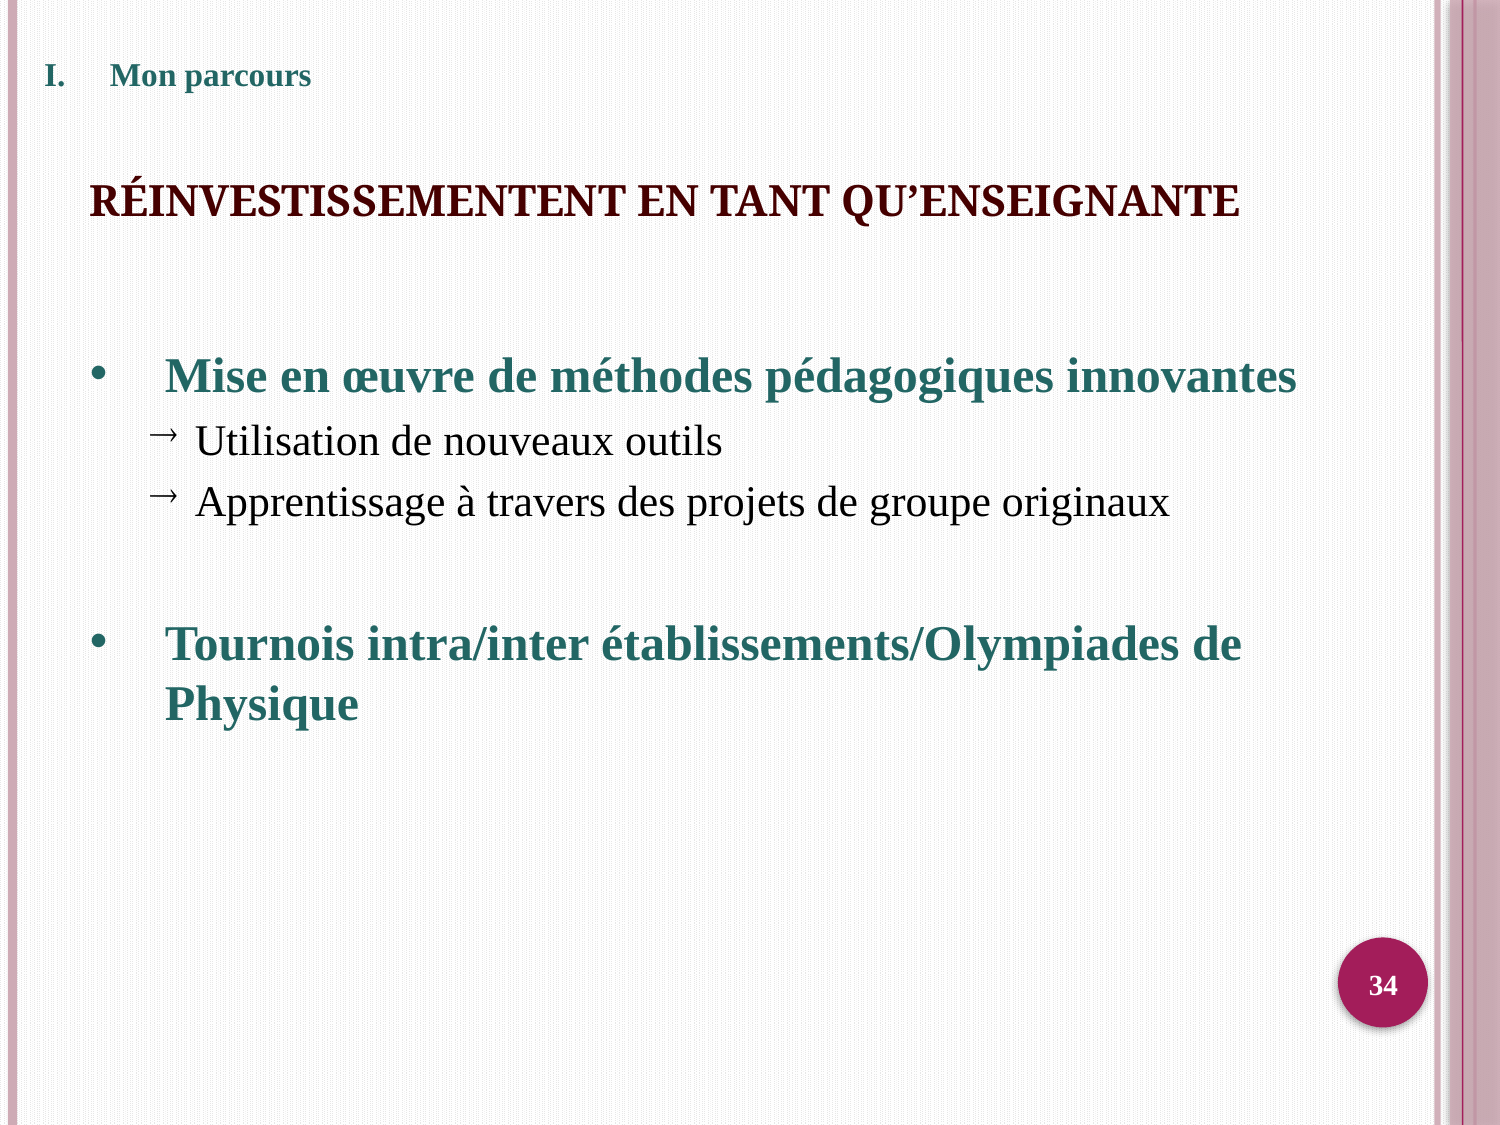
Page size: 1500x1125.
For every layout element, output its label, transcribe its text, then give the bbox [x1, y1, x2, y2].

slide_number 34 [1333, 940, 1434, 1027]
title Réinvestissementent en tant qu’enseignante [75, 125, 1300, 233]
list Mise en œuvre de méthodes pédagogiques innovantes Utilisation de nouveaux outils Apprentissage à travers des projets de groupe originaux Tournois intra/inter établissements/Olympiades de Physique [75, 262, 1365, 1062]
footer Mon parcours [29, 42, 555, 103]
